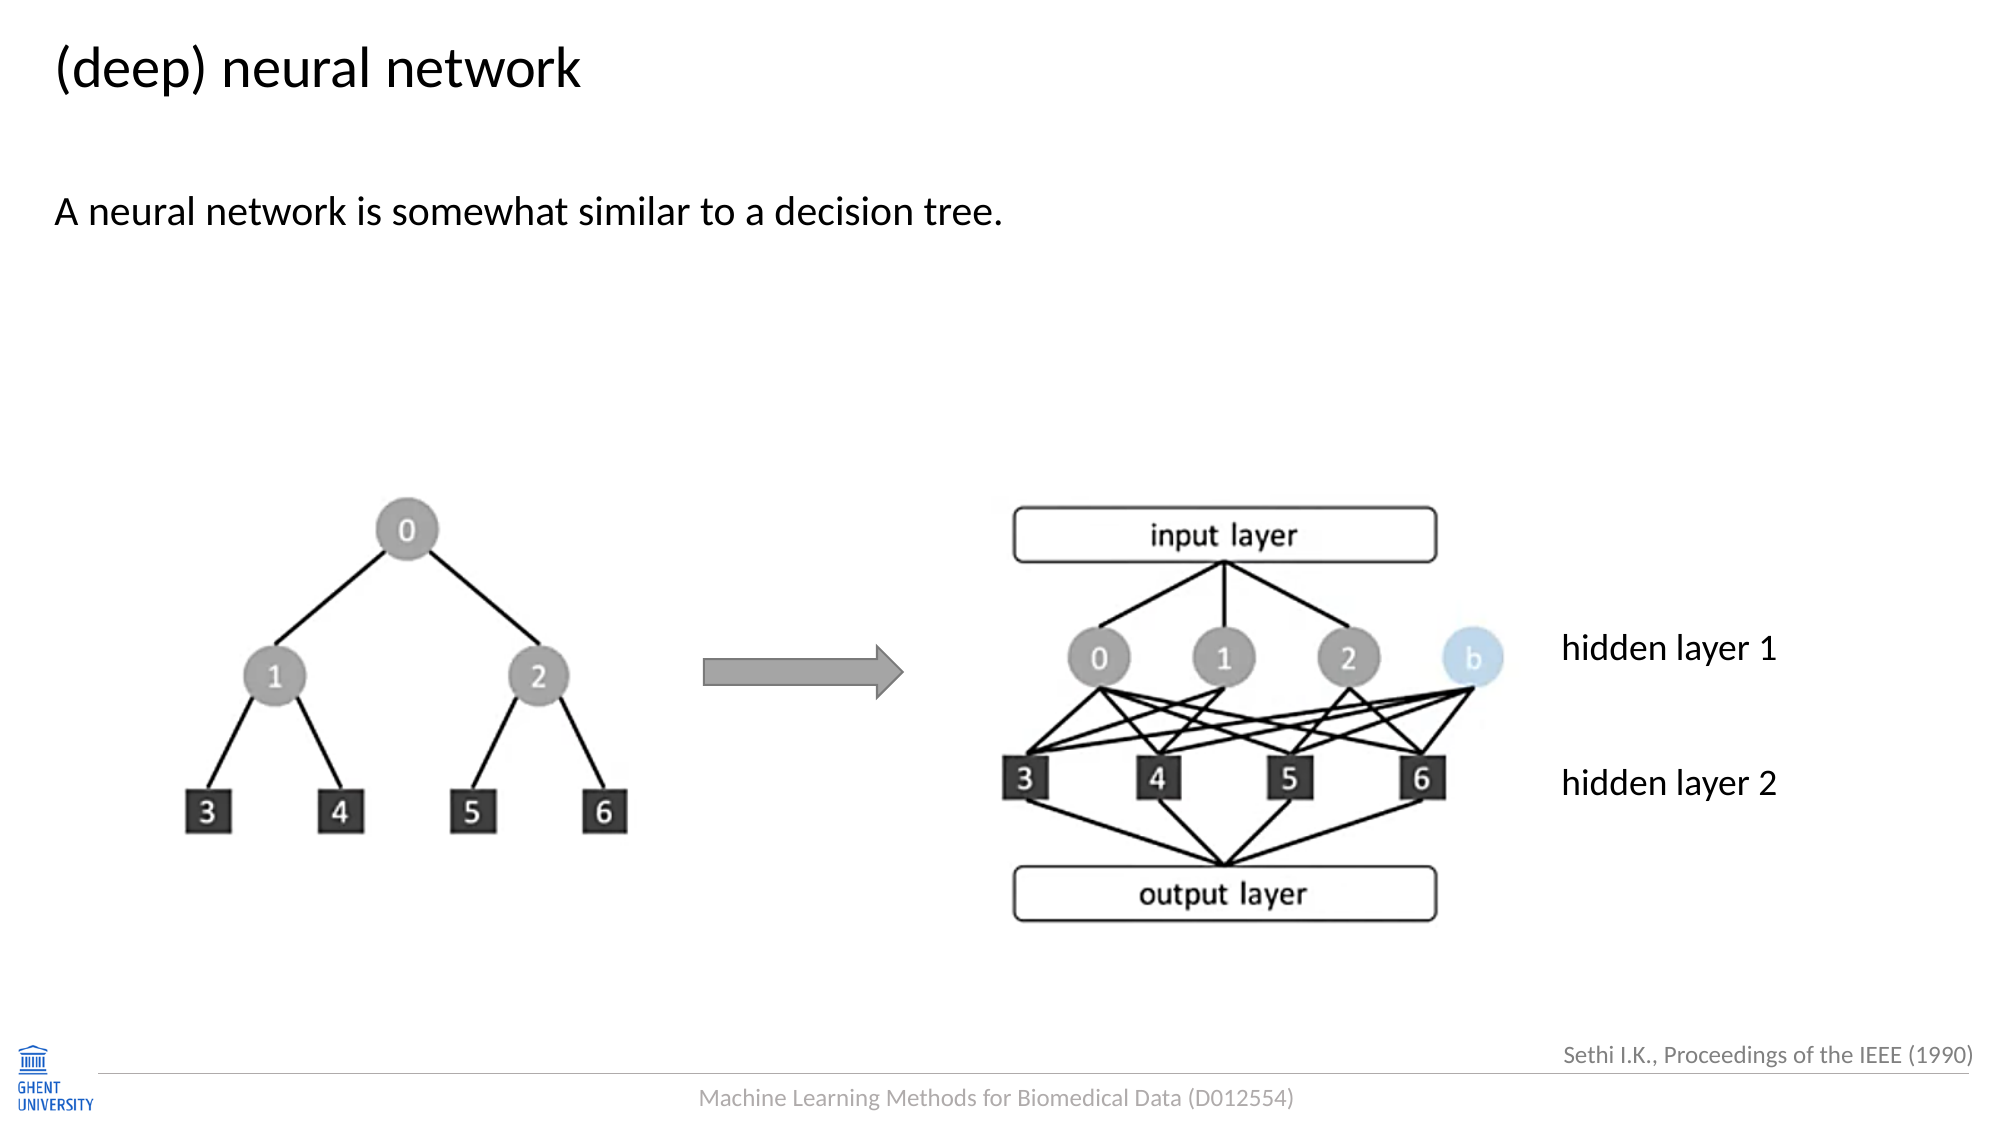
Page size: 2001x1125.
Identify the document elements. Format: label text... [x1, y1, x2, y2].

text_box hidden layer 1 hidden layer 2 [1546, 615, 1945, 811]
text_box A neural network is somewhat similar to a decision tree. [39, 176, 1884, 942]
picture [122, 447, 1527, 949]
picture [10, 1031, 101, 1118]
text_box Machine Learning Methods for Biomedical Data (D012554) [10, 1074, 1990, 1120]
text_box Sethi I.K., Proceedings of the IEEE (1990) [139, 1031, 1990, 1074]
text_box (deep) neural network [39, 21, 1967, 107]
